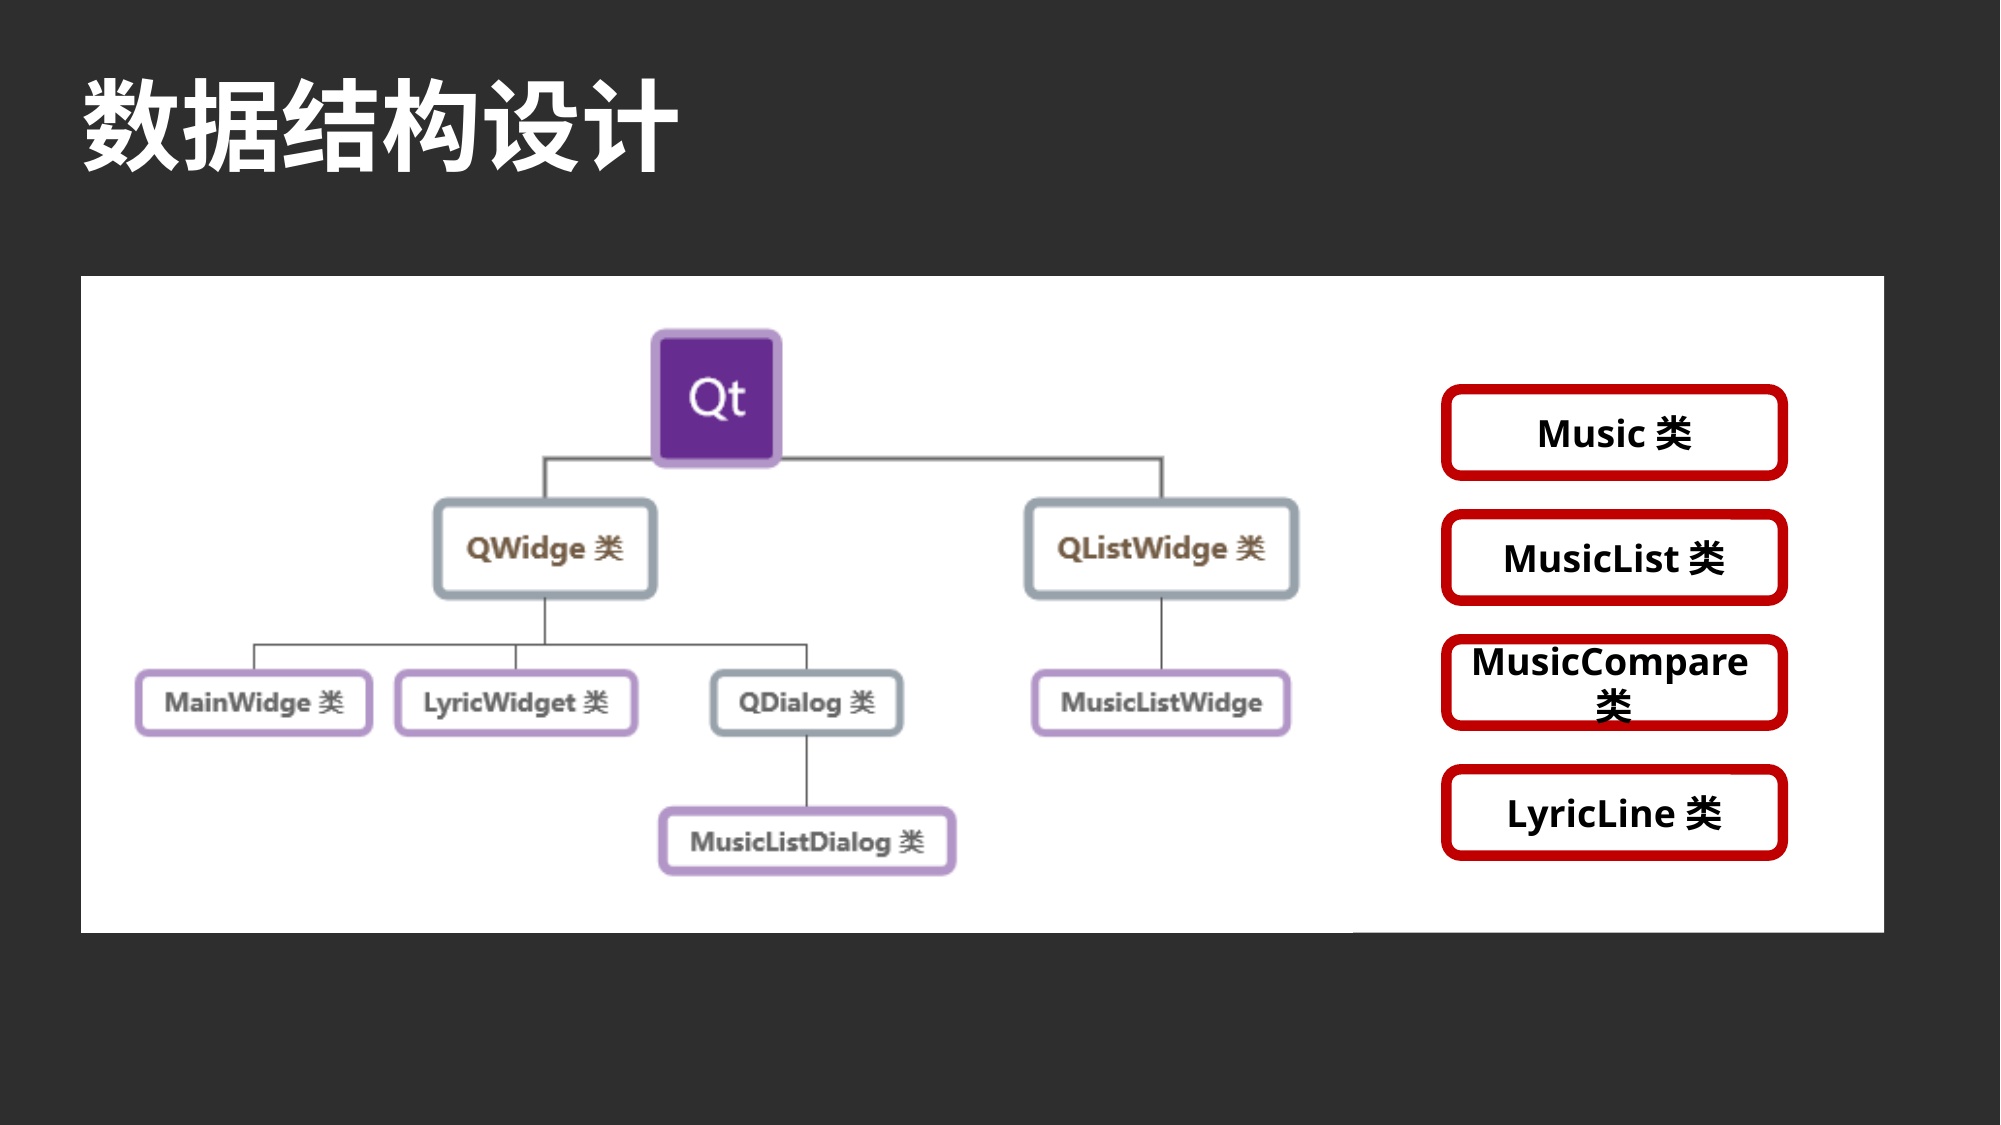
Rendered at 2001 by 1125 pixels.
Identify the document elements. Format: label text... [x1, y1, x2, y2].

text_box MusicList类 [1445, 513, 1784, 602]
text_box [1266, 275, 1885, 934]
picture [81, 276, 1353, 933]
text_box 数据结构设计 [67, 55, 728, 191]
text_box Music类 [1445, 388, 1784, 477]
text_box LyricLine类 [1445, 768, 1784, 857]
text_box MusicCompare类 [1445, 638, 1784, 727]
